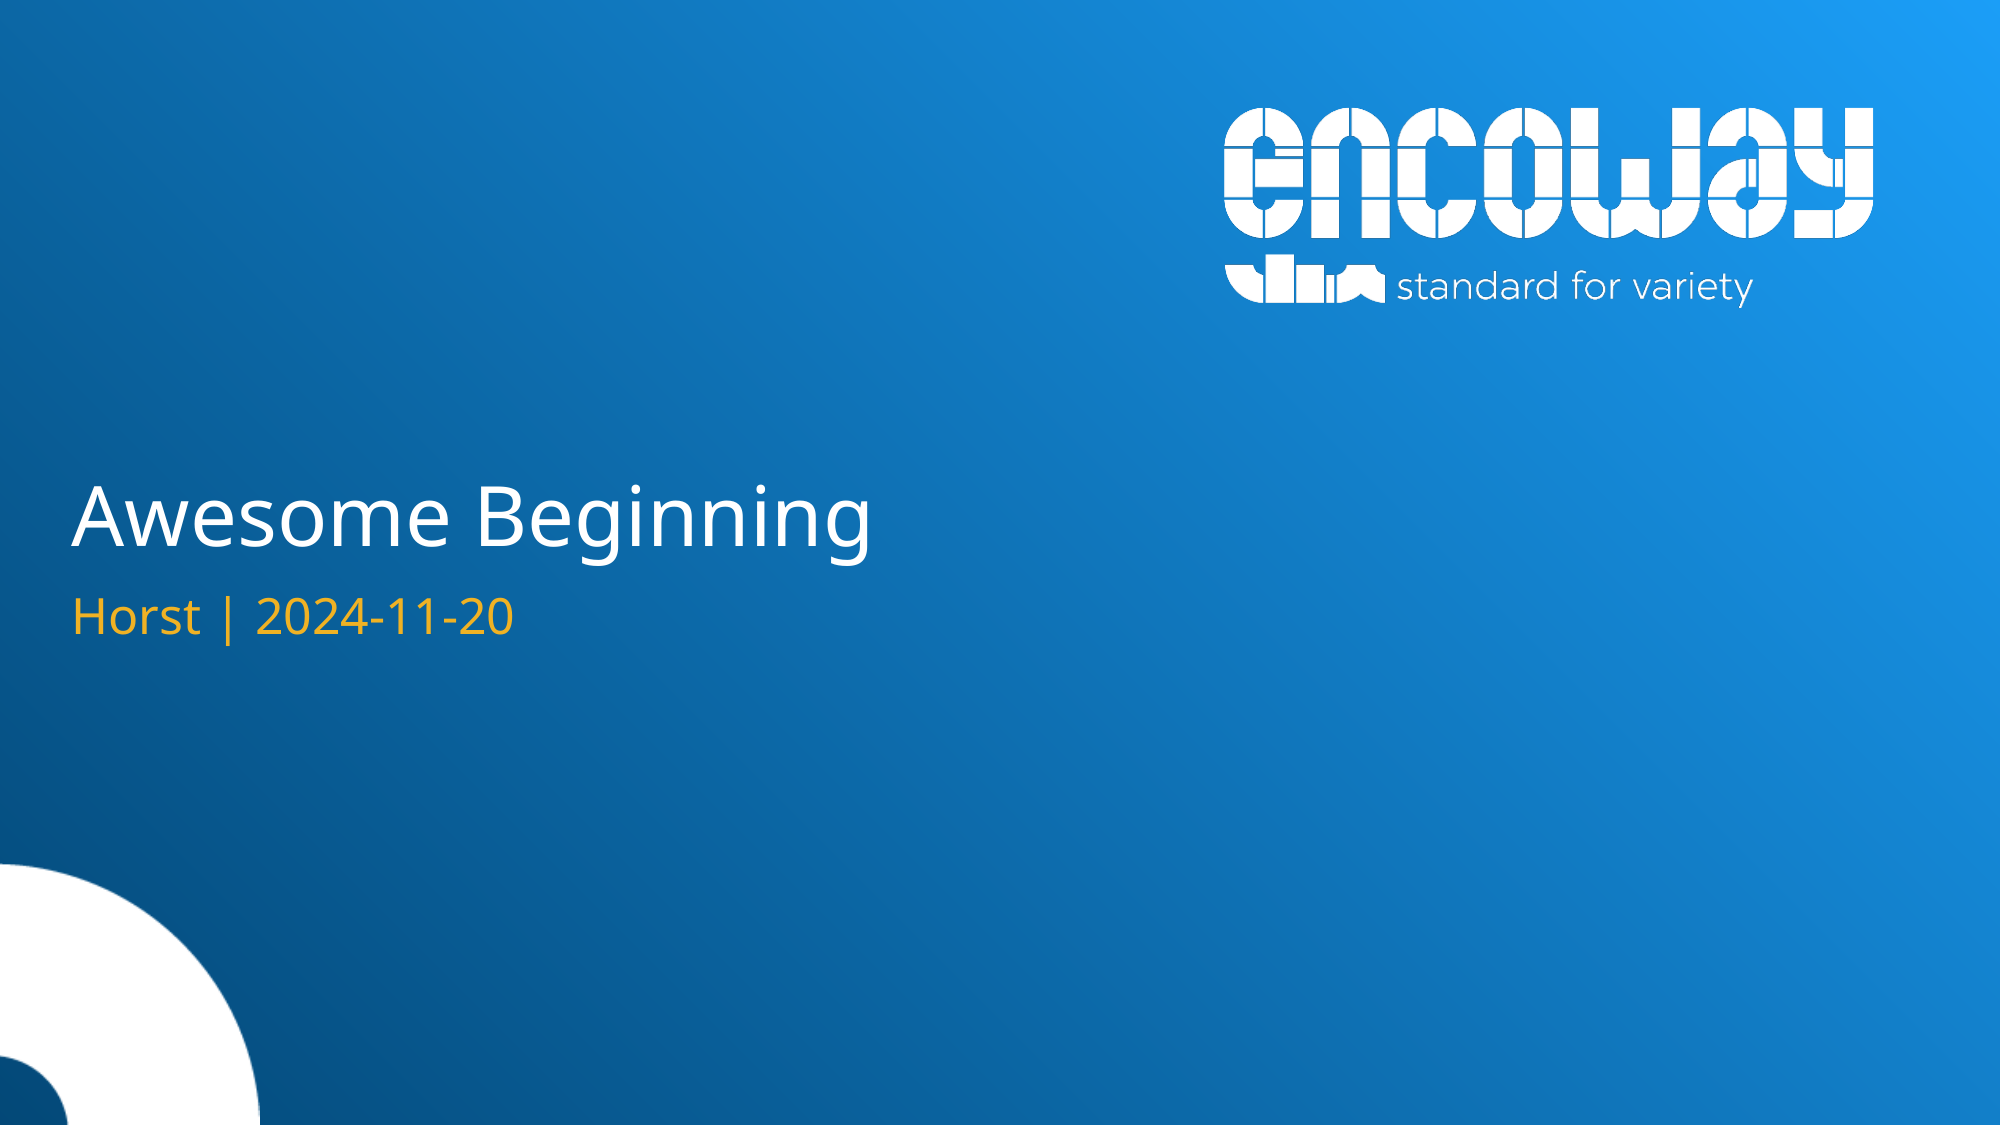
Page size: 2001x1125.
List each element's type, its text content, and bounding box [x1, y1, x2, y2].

picture [1224, 107, 1874, 308]
title Awesome Beginning [56, 477, 1782, 563]
picture [0, 863, 260, 1125]
list Horst | 2024-11-20 [56, 583, 1187, 646]
